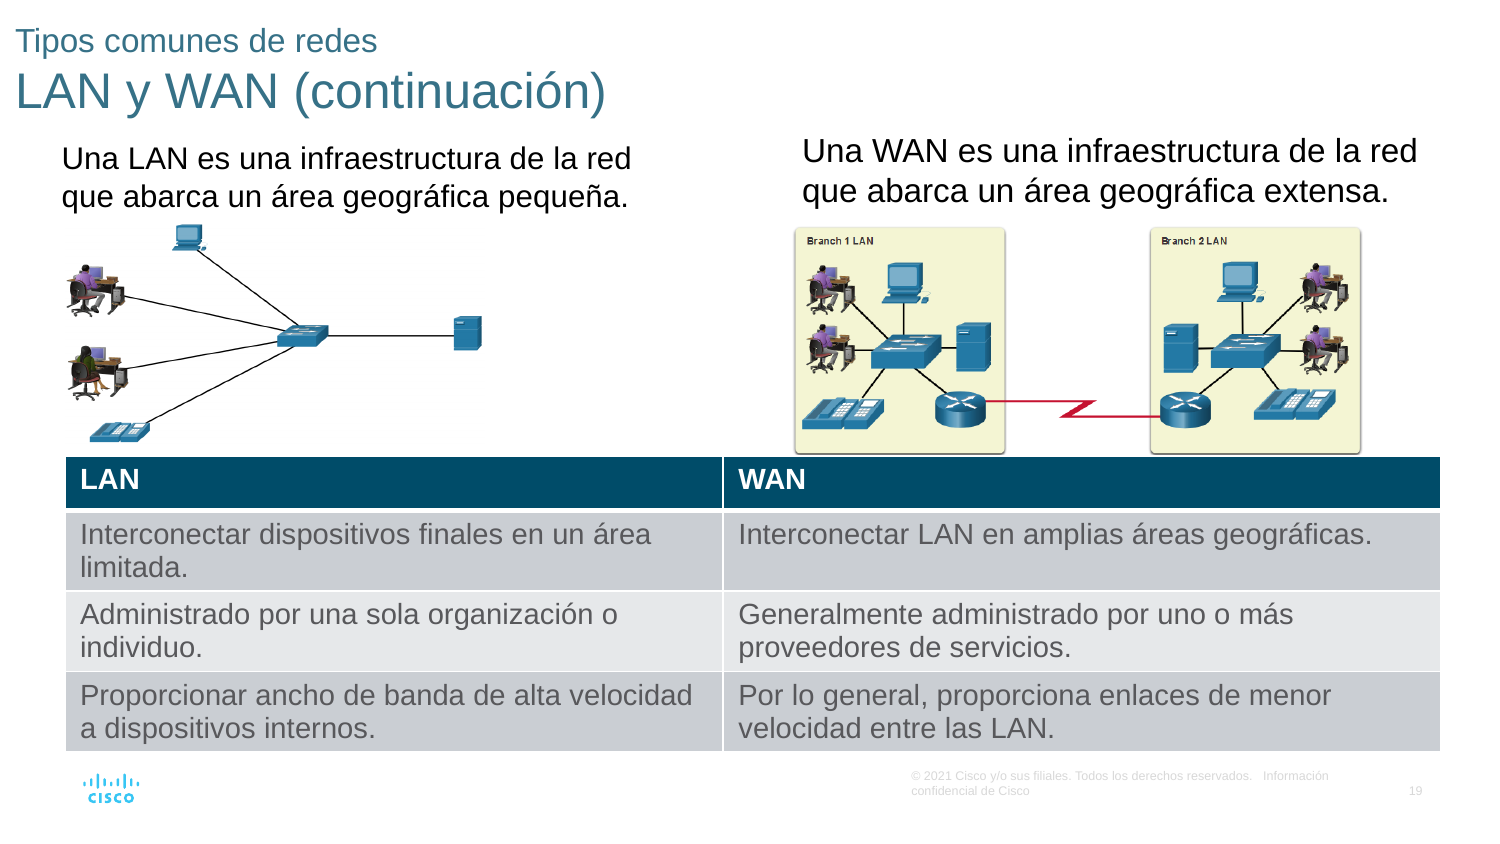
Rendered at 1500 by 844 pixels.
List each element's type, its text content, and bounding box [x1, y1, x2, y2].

table_cell Proporcionar ancho de banda de alta velocidad a dispositivos internos. [66, 672, 722, 751]
table_header LAN [66, 457, 722, 508]
text_box Una WAN es una infraestructura de la red que abarca un área geográfica extensa. [787, 121, 1482, 218]
table_cell Generalmente administrado por uno o más proveedores de servicios. [724, 592, 1440, 671]
table_cell Interconectar LAN en amplias áreas geográficas. [724, 513, 1440, 590]
table_cell Interconectar dispositivos finales en un área limitada. [66, 513, 722, 590]
table_cell Administrado por una sola organización o individuo. [66, 592, 722, 671]
title Tipos comunes de redes LAN y WAN (continuación) [0, 6, 1500, 131]
picture [790, 223, 1365, 456]
table_header WAN [724, 457, 1440, 508]
list Una LAN es una infraestructura de la red que abarca un área geográfica pequeña. [46, 130, 713, 223]
picture [64, 222, 485, 444]
table_cell Por lo general, proporciona enlaces de menor velocidad entre las LAN. [724, 672, 1440, 751]
